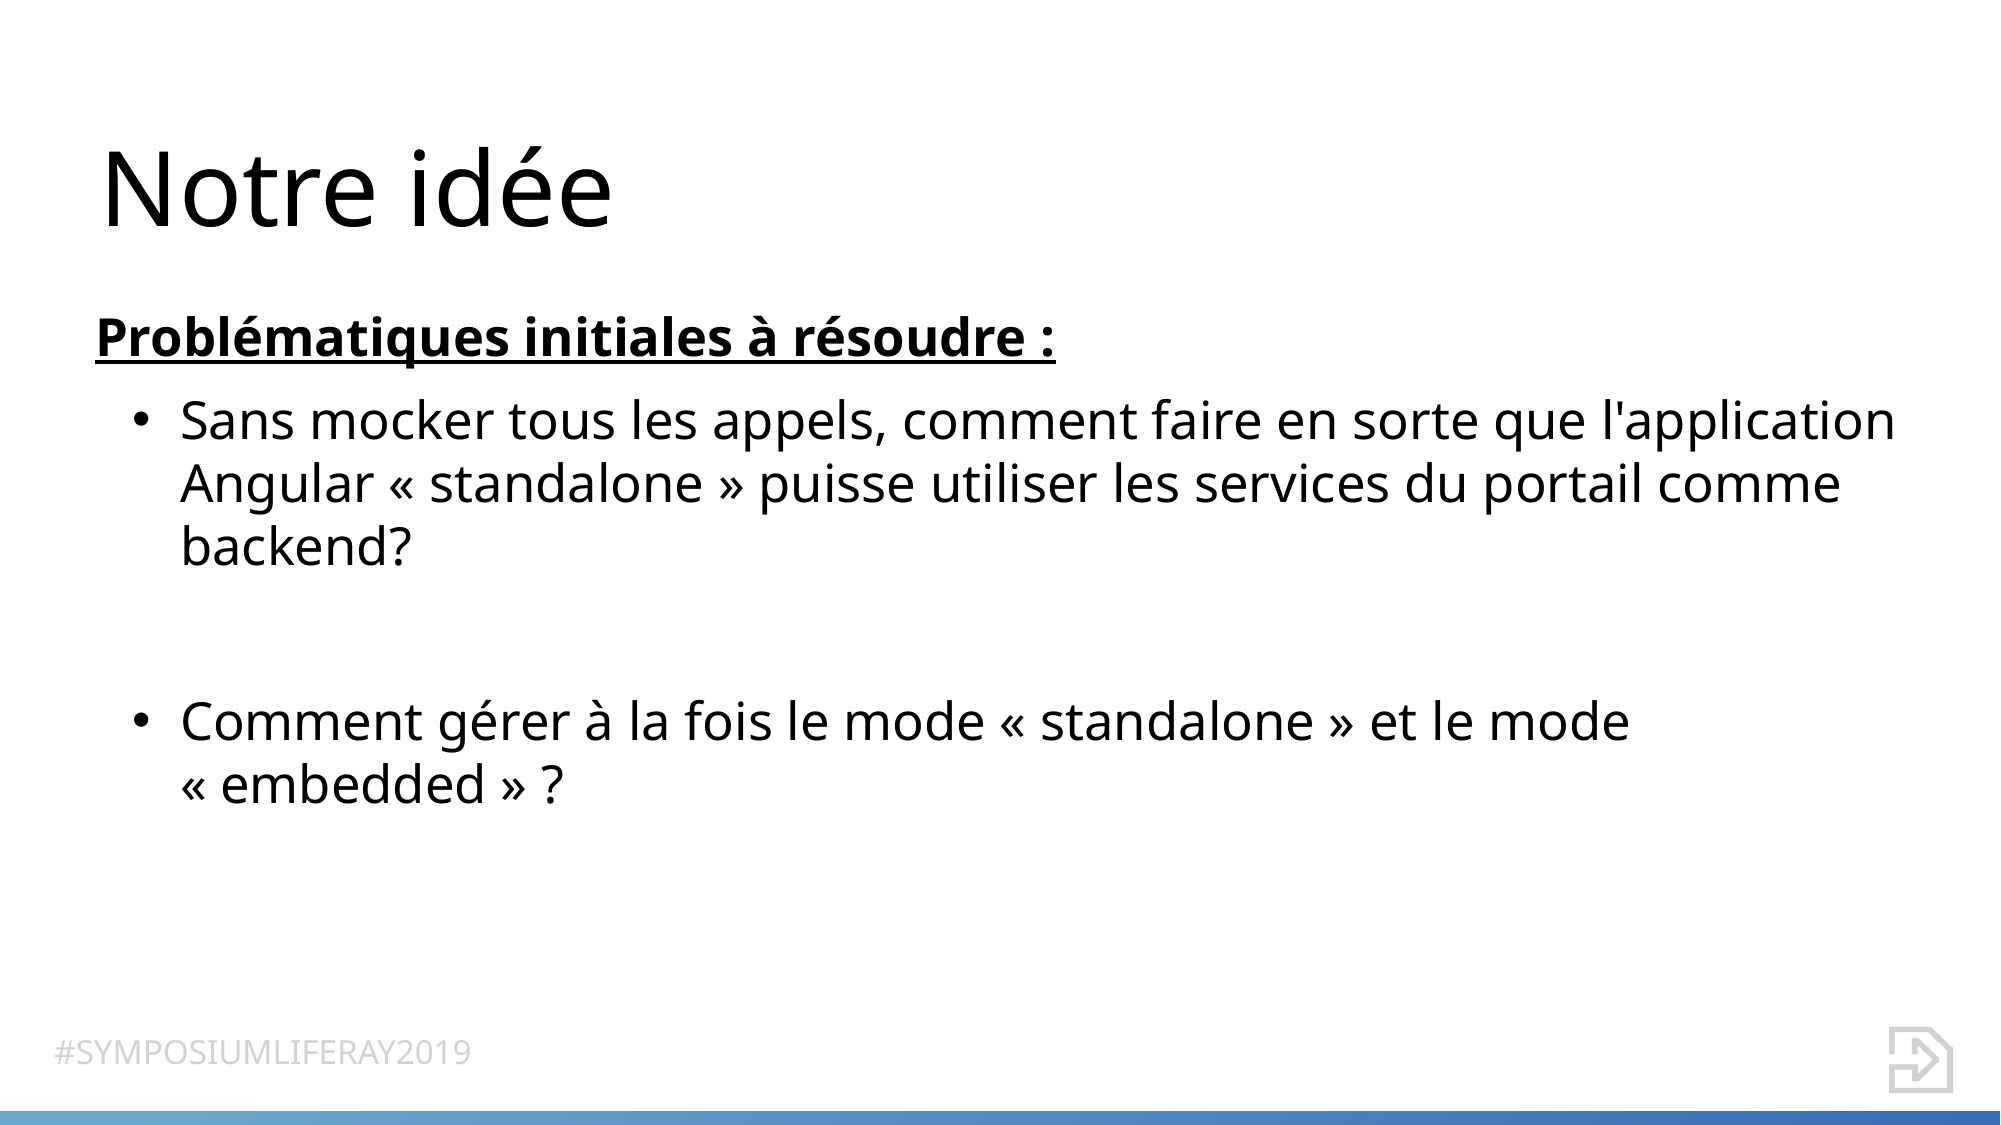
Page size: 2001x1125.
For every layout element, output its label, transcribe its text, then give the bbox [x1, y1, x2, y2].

list Problématiques initiales à résoudre : Sans mocker tous les appels, comment faire en sorte que l'application Angular « standalone » puisse utiliser les services du portail comme backend? Comment gérer à la fois le mode « standalone » et le mode « embedded » ? [78, 294, 1922, 826]
picture [0, 8, 2000, 1125]
title Notre idée [78, 100, 1882, 249]
